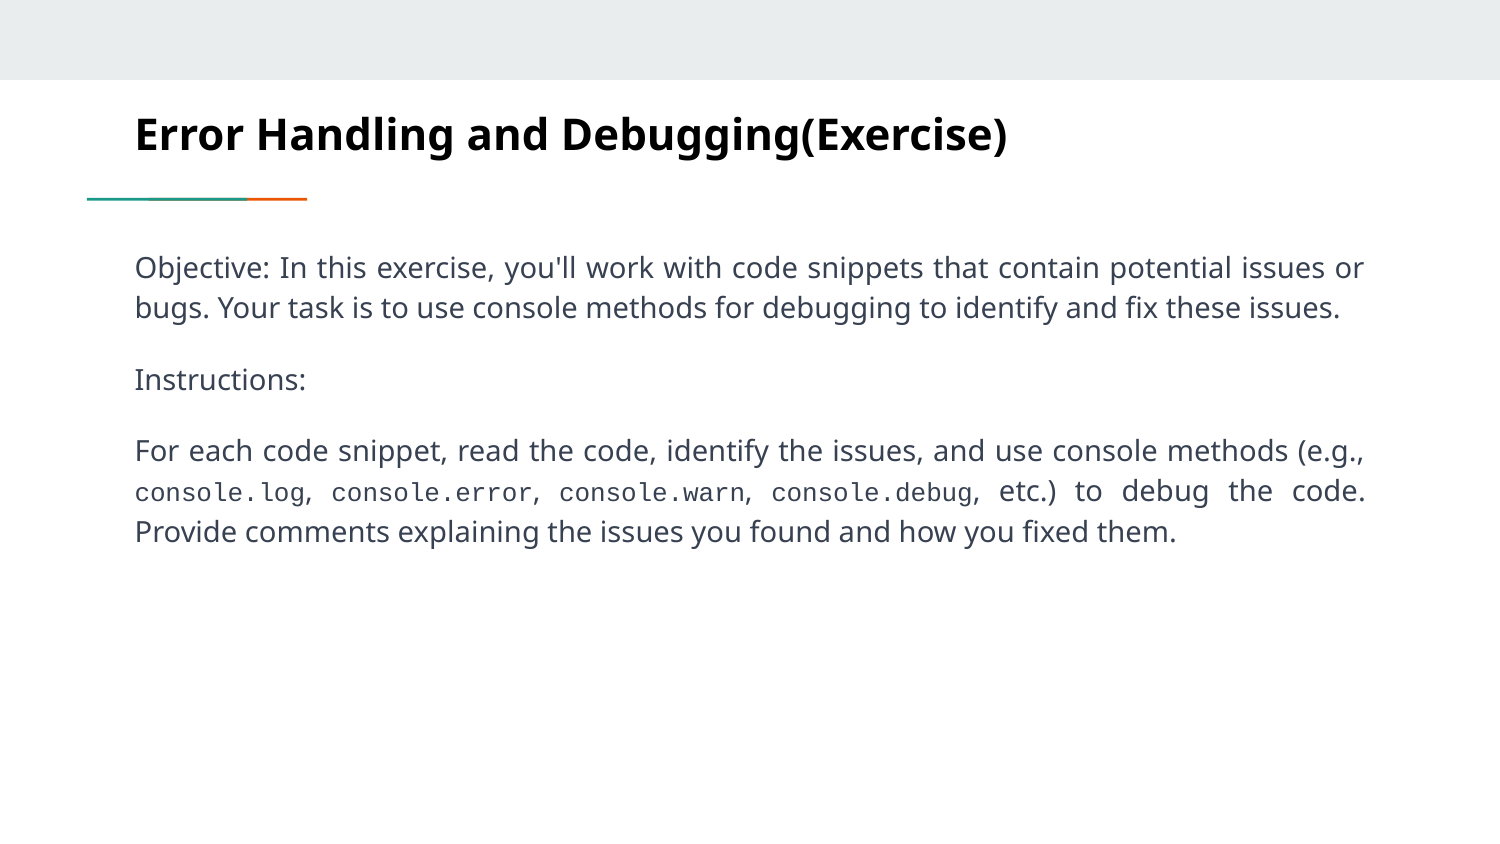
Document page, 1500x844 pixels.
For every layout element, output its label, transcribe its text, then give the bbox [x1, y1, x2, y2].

title Error Handling and Debugging(Exercise) [119, 91, 1381, 180]
list Objective: In this exercise, you'll work with code snippets that contain potential issues or bugs. Your task is to use console methods for debugging to identify and fix these issues. Instructions: For each code snippet, read the code, identify the issues, and use console methods (e.g., console.log, console.error, console.warn, console.debug, etc.) to debug the code. Provide comments explaining the issues you found and how you fixed them. [119, 228, 1381, 712]
